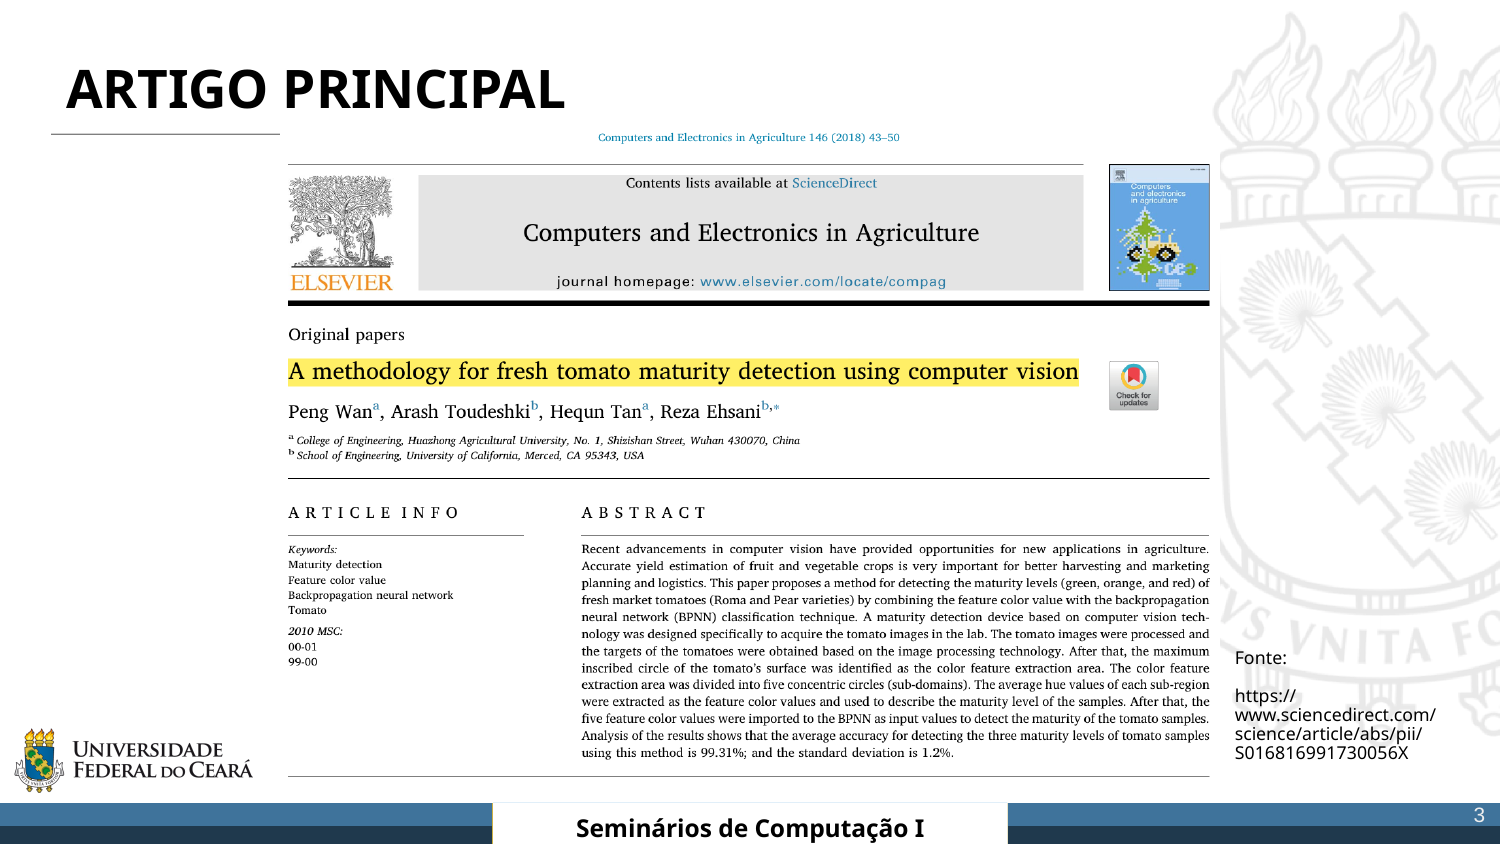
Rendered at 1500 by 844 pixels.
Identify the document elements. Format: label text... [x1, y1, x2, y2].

subtitle Fonte: https://www.sciencedirect.com/science/article/abs/pii/S016816991730056X [1226, 630, 1500, 783]
title Seminários de Computação I [493, 802, 1008, 844]
title ARTIGO PRINCIPAL [51, 41, 1291, 135]
slide_number ‹#› [1410, 783, 1500, 844]
picture [12, 728, 253, 793]
picture [279, 11, 1500, 783]
